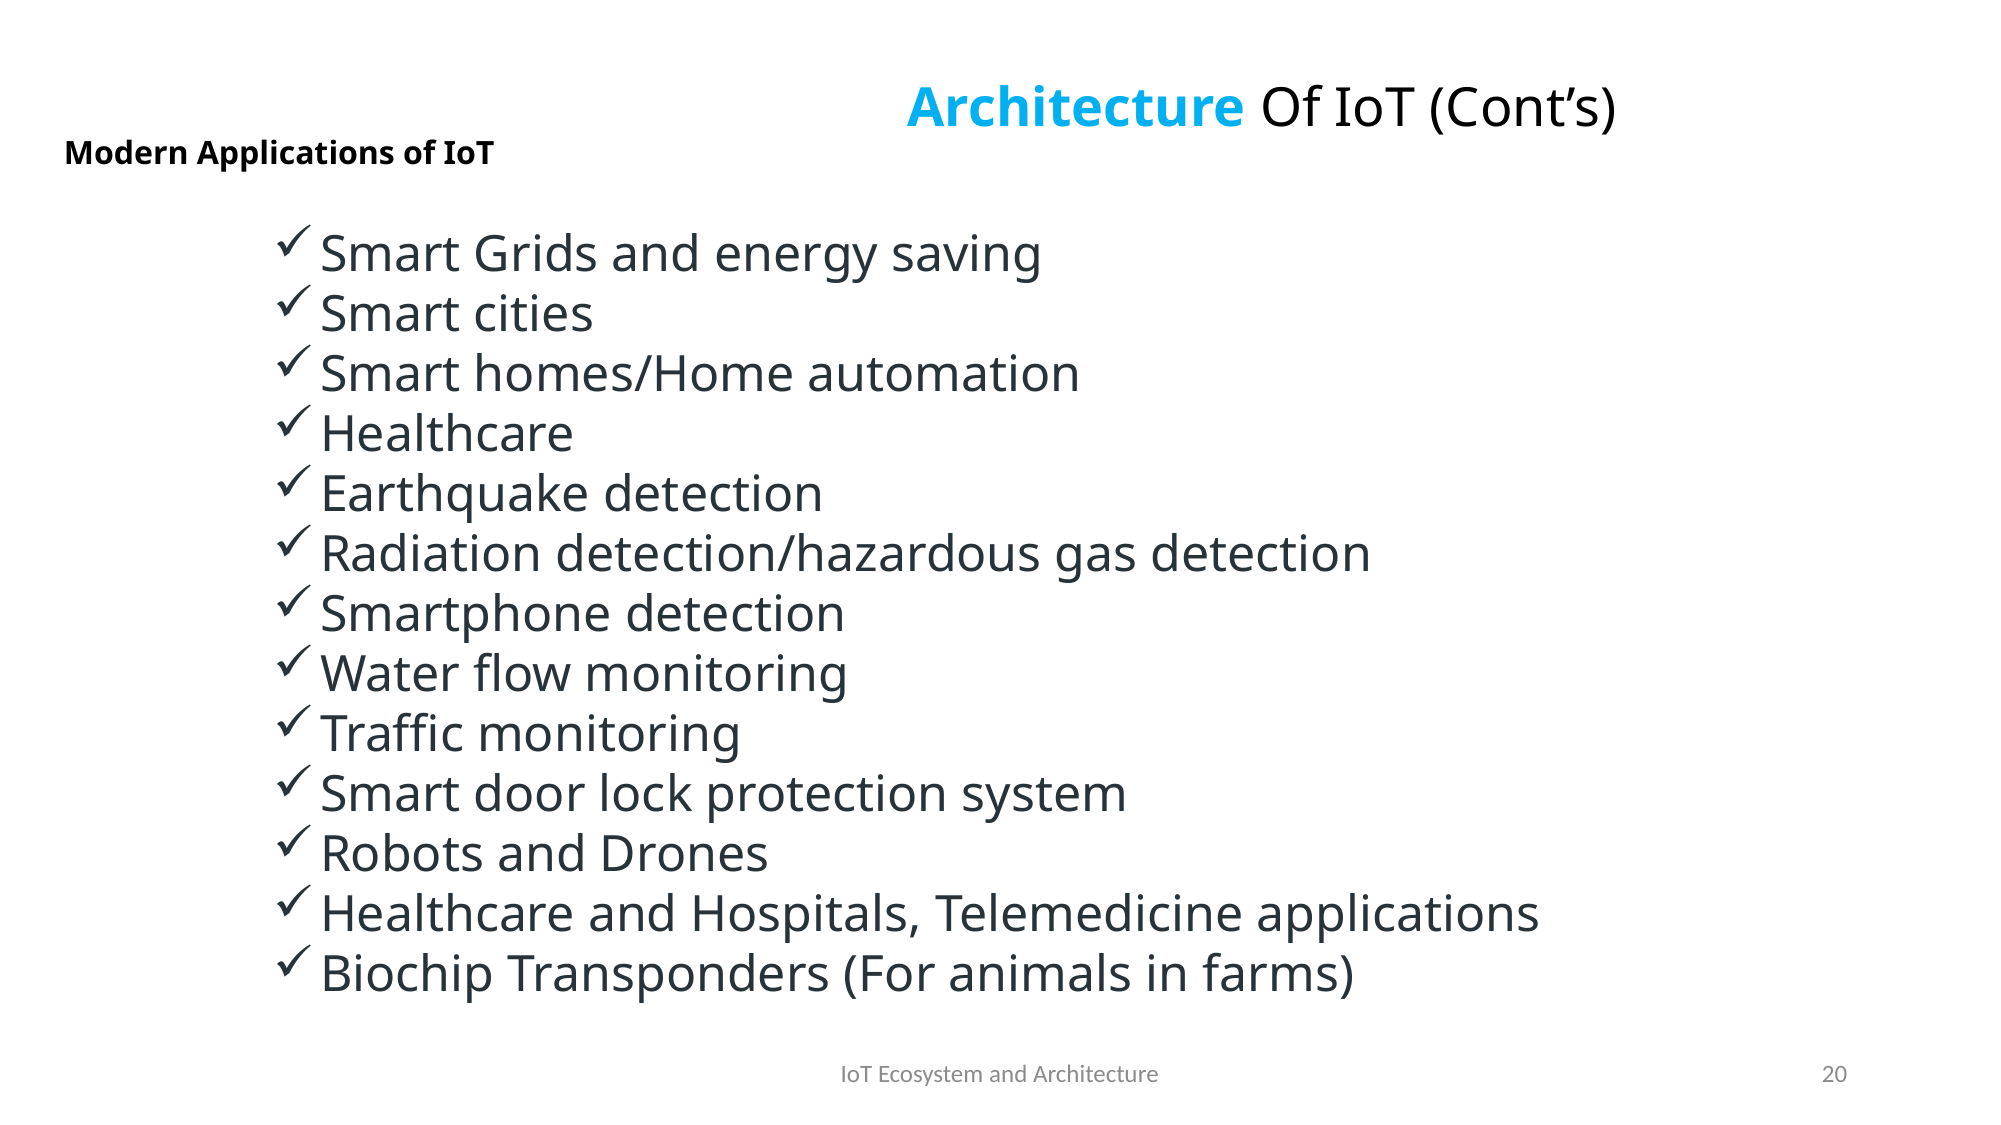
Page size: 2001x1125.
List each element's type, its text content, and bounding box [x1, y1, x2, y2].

text_box Modern Applications of IoT Things IOT [48, 128, 846, 215]
text_box Smart Grids and energy saving Smart cities Smart homes/Home automation Healthcare Earthquake detection Radiation detection/hazardous gas detection Smartphone detection Water flow monitoring Traffic monitoring Smart door lock protection system Robots and Drones Healthcare and Hospitals, Telemedicine applications Biochip Transponders (For animals in farms) [258, 214, 1908, 1010]
title Architecture Of IoT (Cont’s)Of Things IOT [810, 65, 1979, 152]
footer IoT Ecosystem and Architecture [662, 1042, 1338, 1103]
slide_number 20 [1412, 1042, 1863, 1103]
